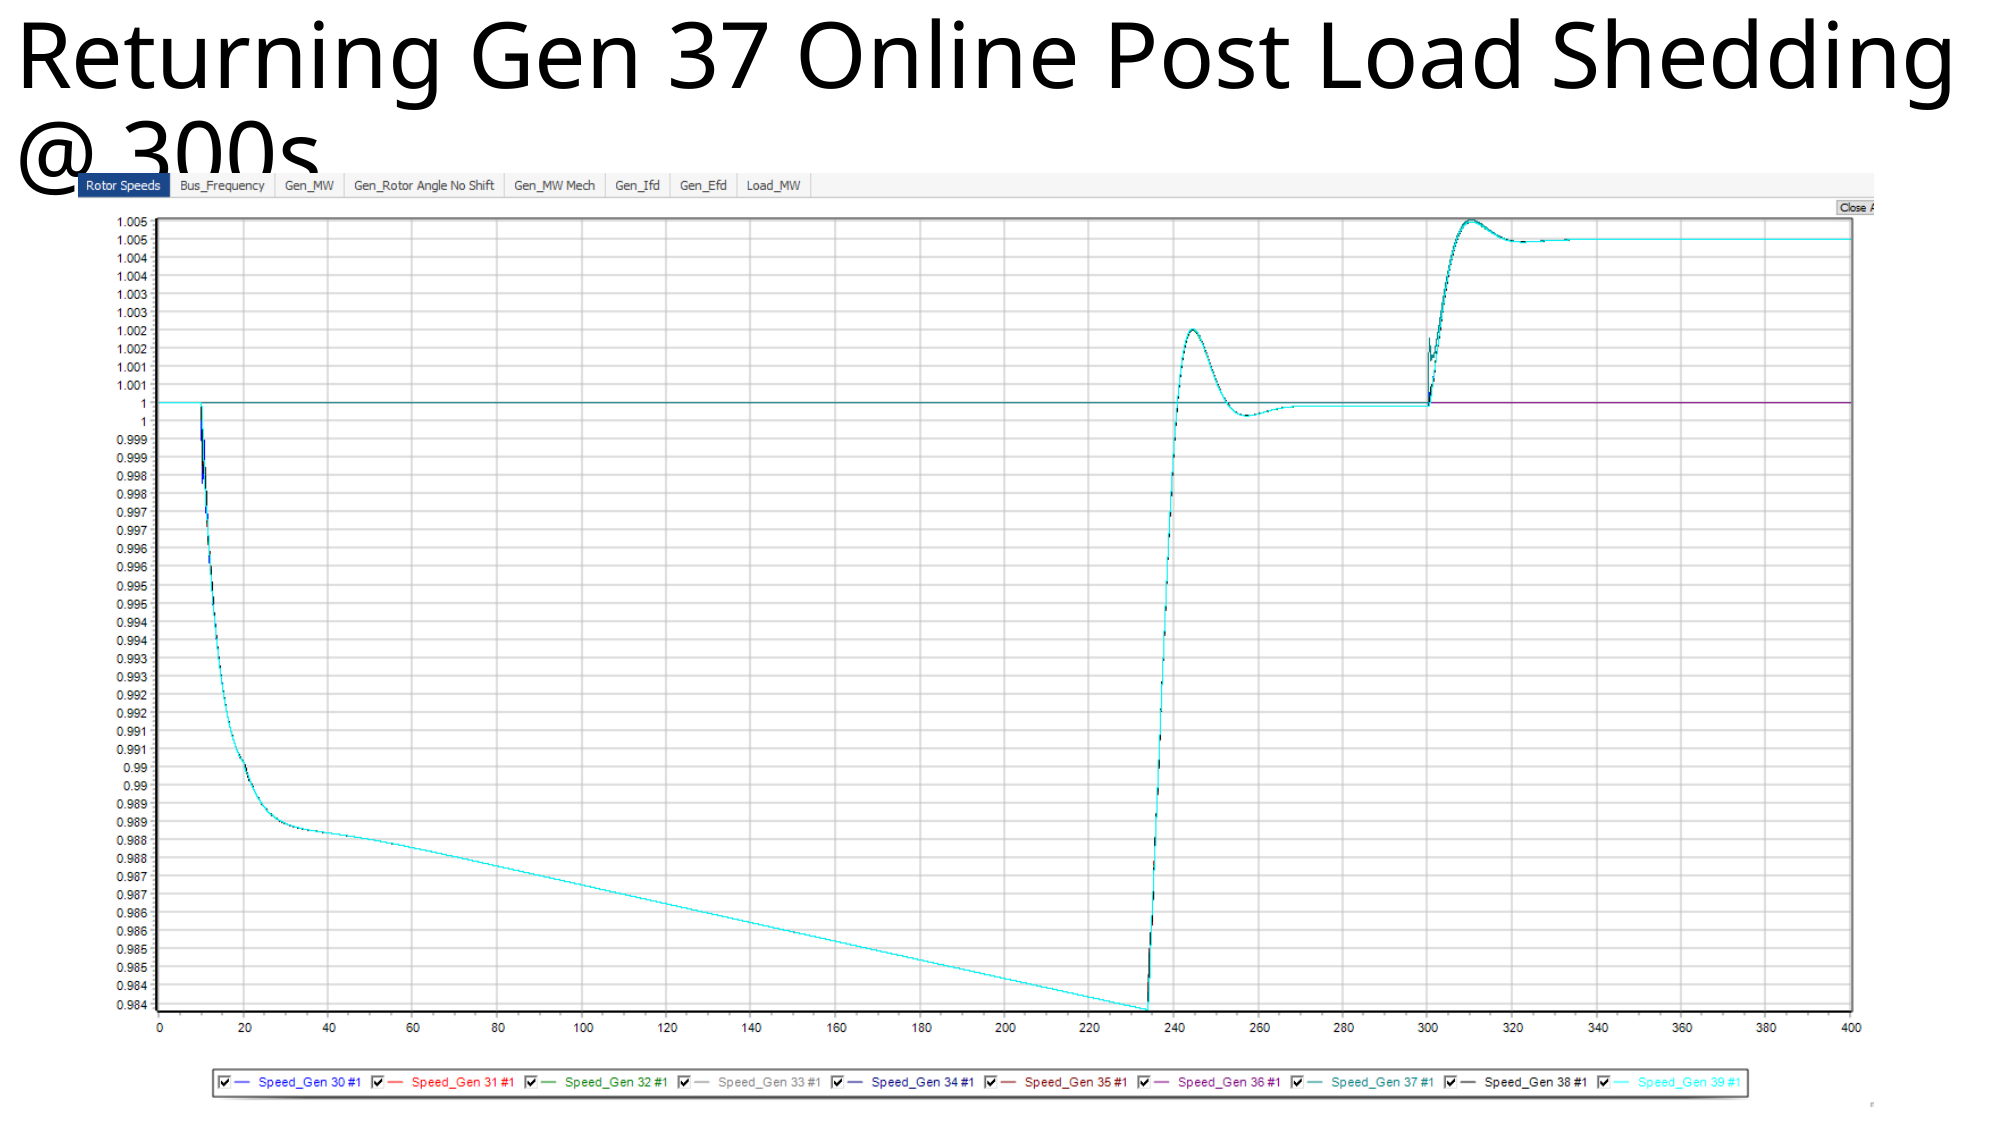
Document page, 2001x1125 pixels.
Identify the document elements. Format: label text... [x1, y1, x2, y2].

title Returning Gen 37 Online Post Load Shedding @ 300s [0, 0, 2000, 218]
picture [78, 173, 1874, 1107]
